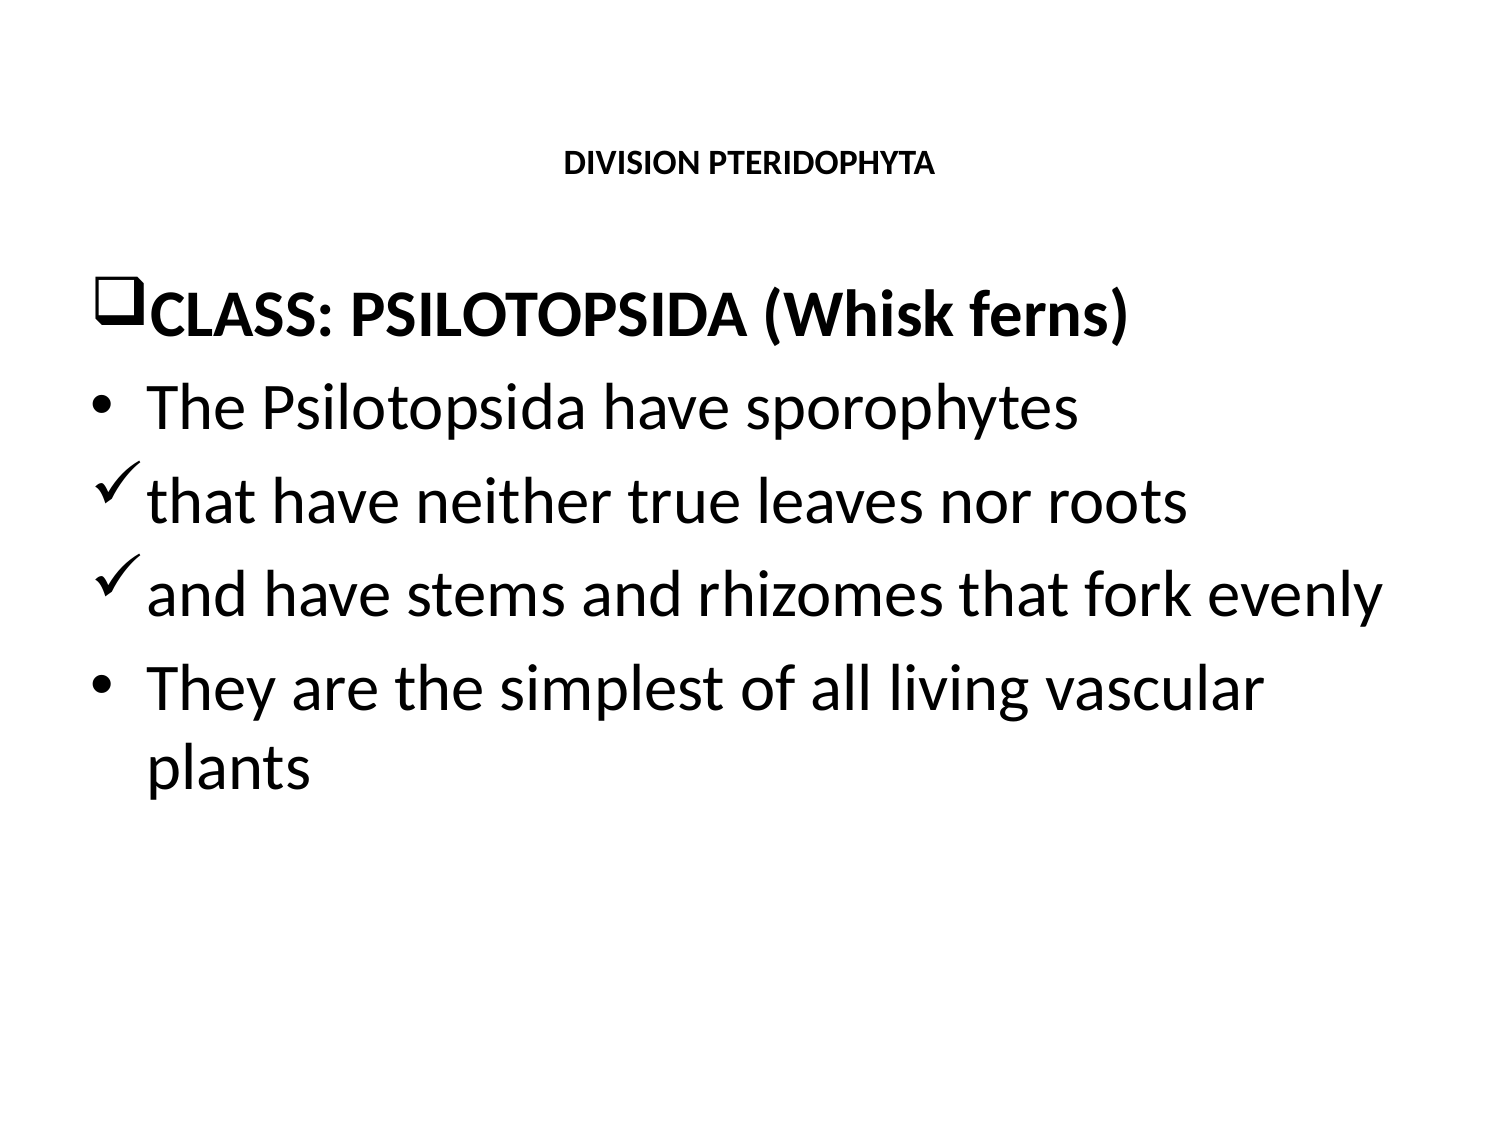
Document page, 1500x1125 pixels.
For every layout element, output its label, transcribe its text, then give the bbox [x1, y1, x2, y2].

title DIVISION PTERIDOPHYTA [75, 45, 1425, 233]
list CLASS: PSILOTOPSIDA (Whisk ferns) The Psilotopsida have sporophytes that have neither true leaves nor roots and have stems and rhizomes that fork evenly They are the simplest of all living vascular plants [75, 262, 1425, 1005]
